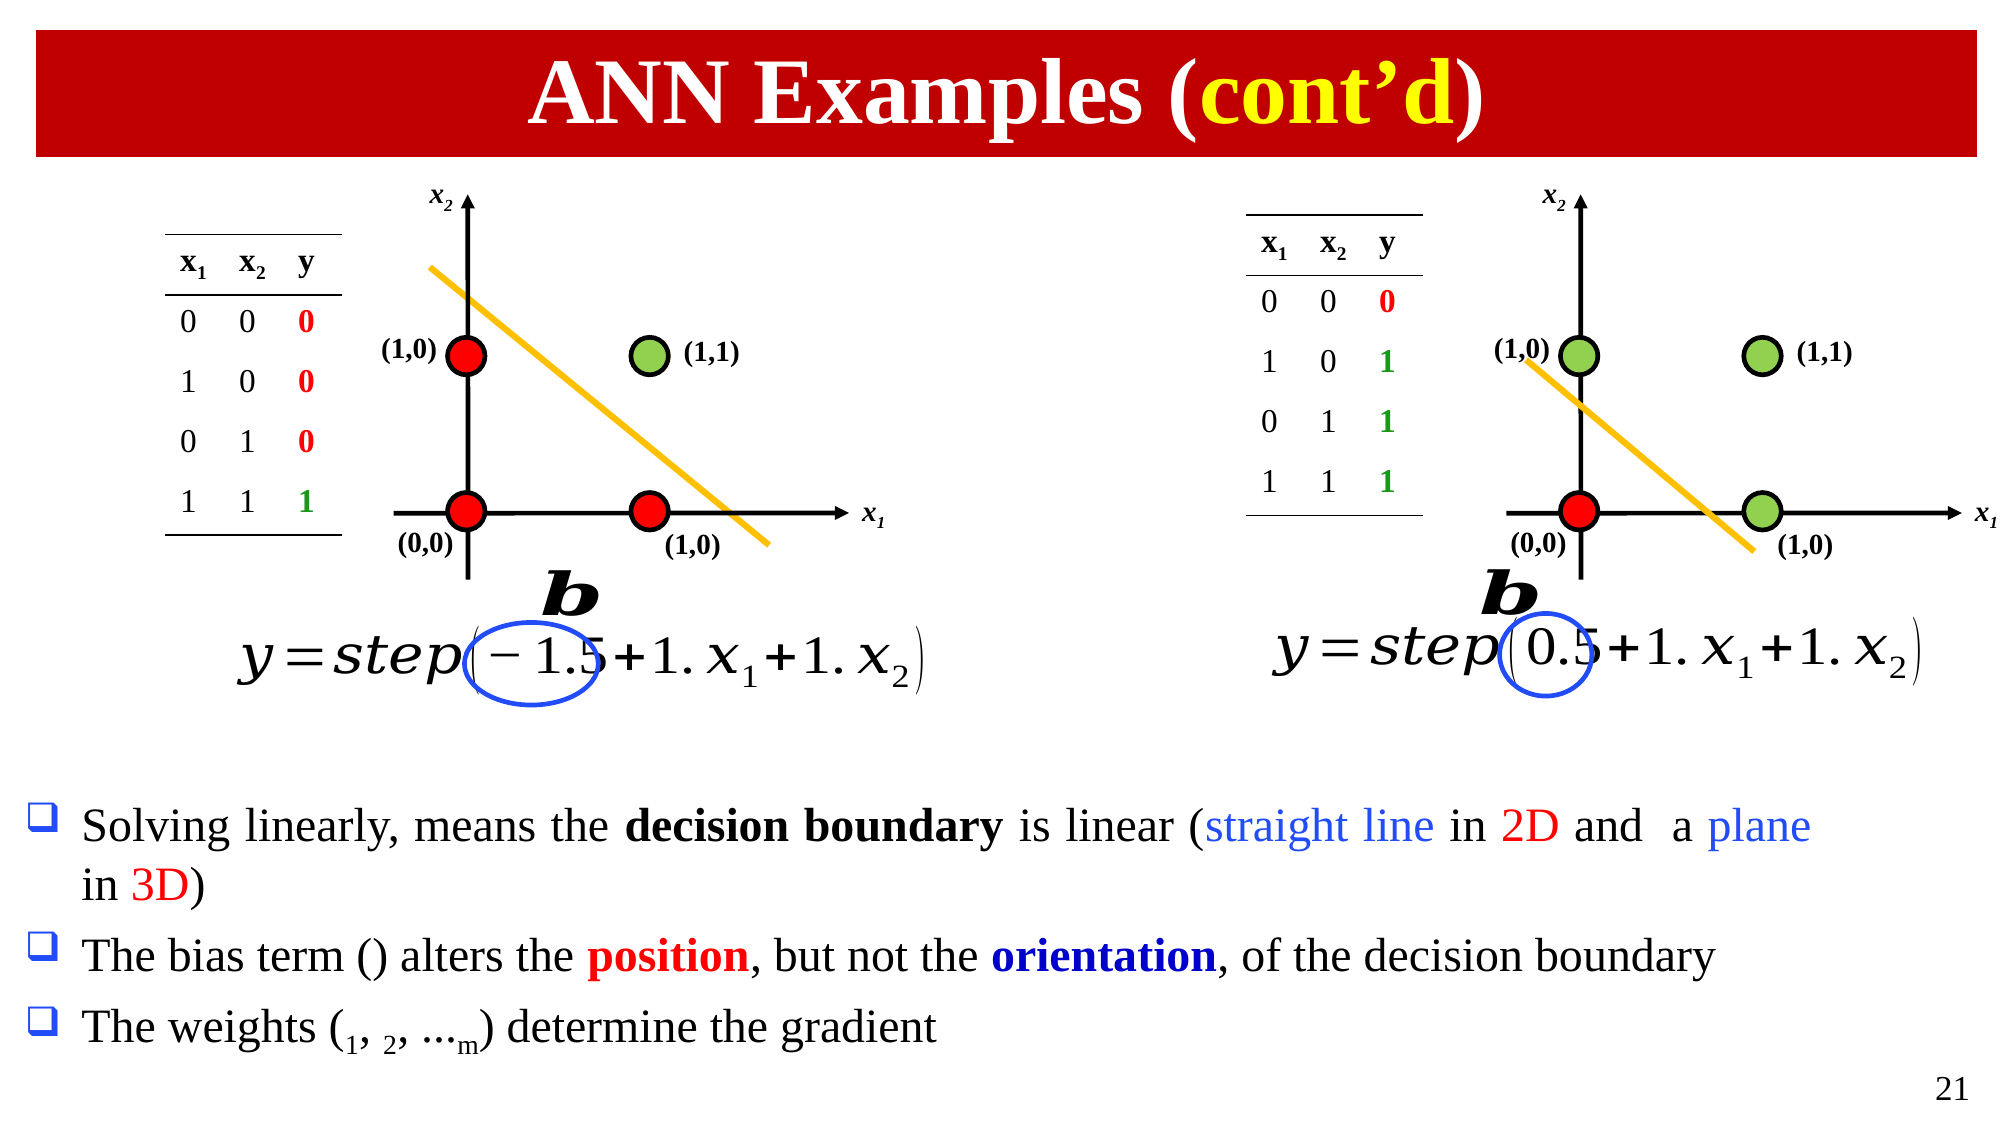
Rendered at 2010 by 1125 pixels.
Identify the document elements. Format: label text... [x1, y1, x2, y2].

table_header y [1364, 216, 1423, 275]
table_cell 1 [1246, 456, 1305, 515]
table_cell 0 [1364, 276, 1423, 336]
table_header y [283, 235, 342, 294]
table_cell 0 [283, 415, 342, 475]
text_box [1498, 612, 1593, 698]
table_header x2 [224, 235, 283, 294]
table_cell 1 [165, 355, 224, 415]
table_cell 1 [224, 415, 283, 475]
text_box [463, 621, 600, 707]
title ANN Examples (cont’d) [36, 30, 1977, 157]
table_header x2 [1305, 216, 1364, 275]
table_cell 1 [283, 475, 342, 534]
table_cell 1 [1364, 396, 1423, 456]
table_cell 0 [283, 355, 342, 415]
table_cell 1 [1305, 456, 1364, 515]
table_cell 1 [1305, 396, 1364, 456]
table_cell 0 [1305, 276, 1364, 336]
table_cell 0 [1246, 276, 1305, 336]
table_cell 0 [165, 296, 224, 355]
table_header x1 [165, 235, 224, 294]
slide_number 21 [1909, 1056, 1986, 1117]
table_cell 0 [1246, 396, 1305, 456]
table_header x1 [1246, 216, 1305, 275]
table_cell 0 [165, 415, 224, 475]
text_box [364, 167, 902, 580]
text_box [1526, 359, 1755, 552]
table_cell 0 [283, 296, 342, 355]
table_cell 1 [165, 475, 224, 534]
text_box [1477, 167, 2010, 580]
table_cell 1 [1246, 336, 1305, 396]
table_cell 1 [1364, 456, 1423, 515]
table_cell 0 [224, 355, 283, 415]
table_cell 0 [1305, 336, 1364, 396]
table_cell 0 [224, 296, 283, 355]
table_cell 1 [224, 475, 283, 534]
table_cell 1 [1364, 336, 1423, 396]
